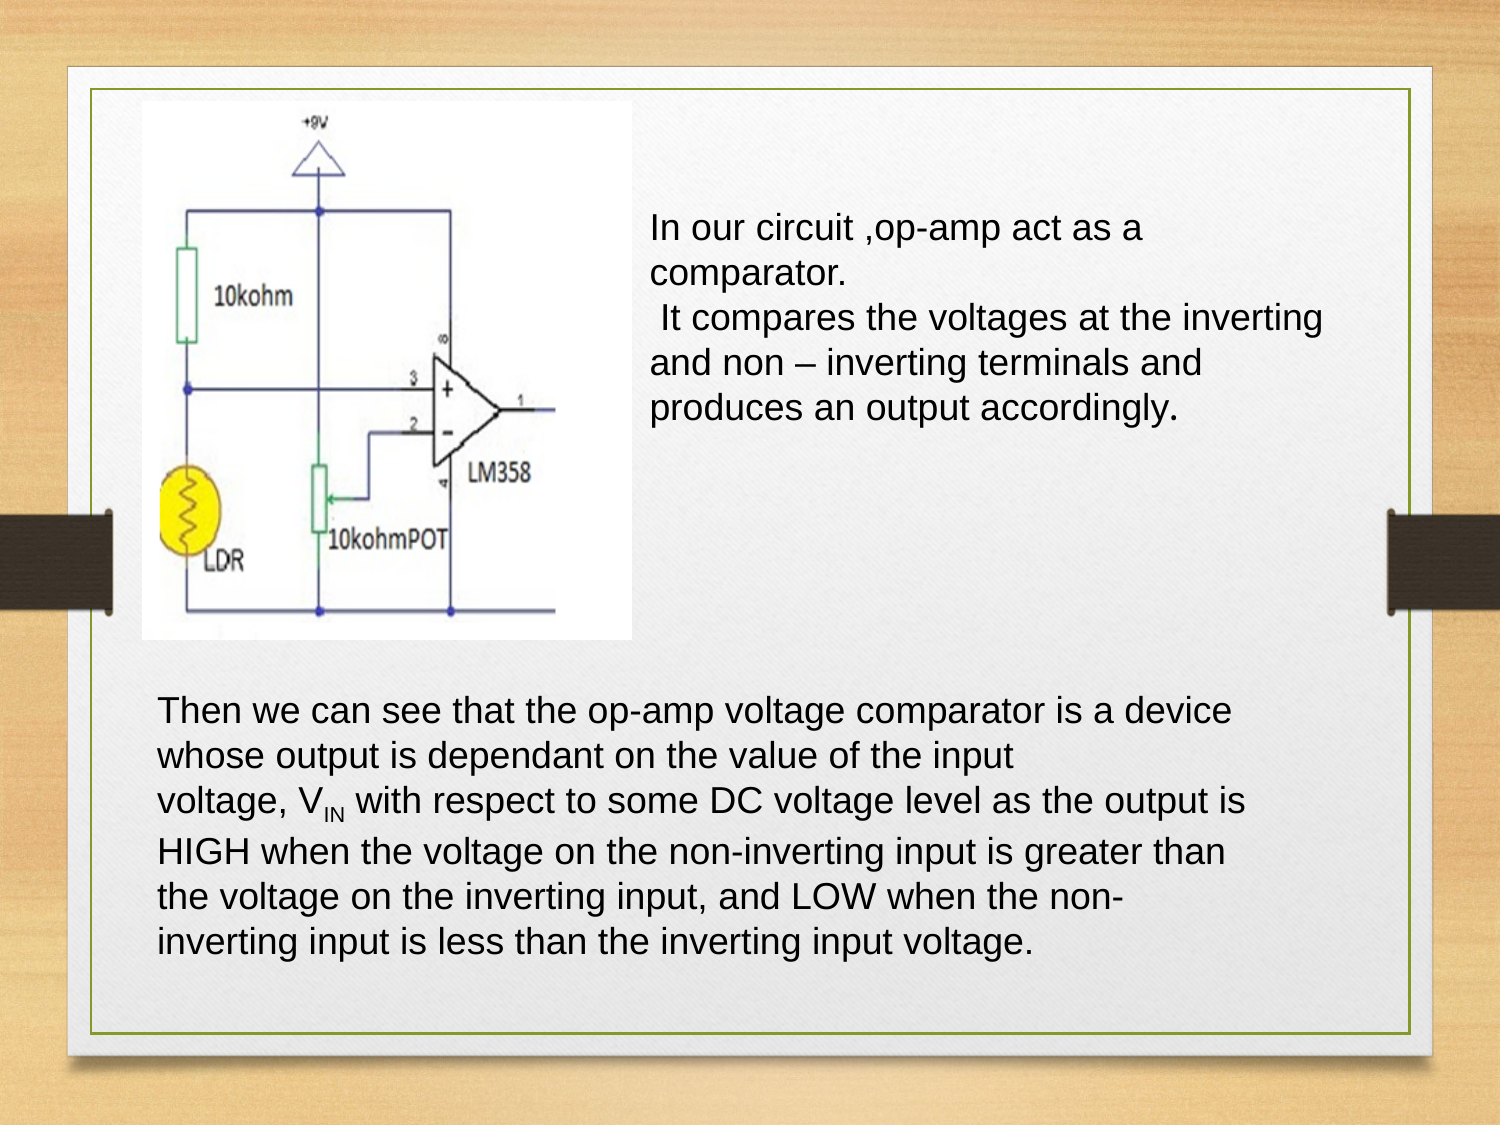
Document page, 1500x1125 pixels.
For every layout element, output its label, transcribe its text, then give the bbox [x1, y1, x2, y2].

picture [0, 0, 1500, 1125]
text_box In our circuit ,op-amp act as a comparator. It compares the voltages at the inverting and non – inverting terminals and produces an output accordingly. [634, 151, 1363, 436]
text_box Then we can see that the op-amp voltage comparator is a device whose output is dependant on the value of the input voltage, VIN with respect to some DC voltage level as the output is HIGH when the voltage on the non-inverting input is greater than the voltage on the inverting input, and LOW when the non-inverting input is less than the inverting input voltage. [142, 678, 1274, 1015]
